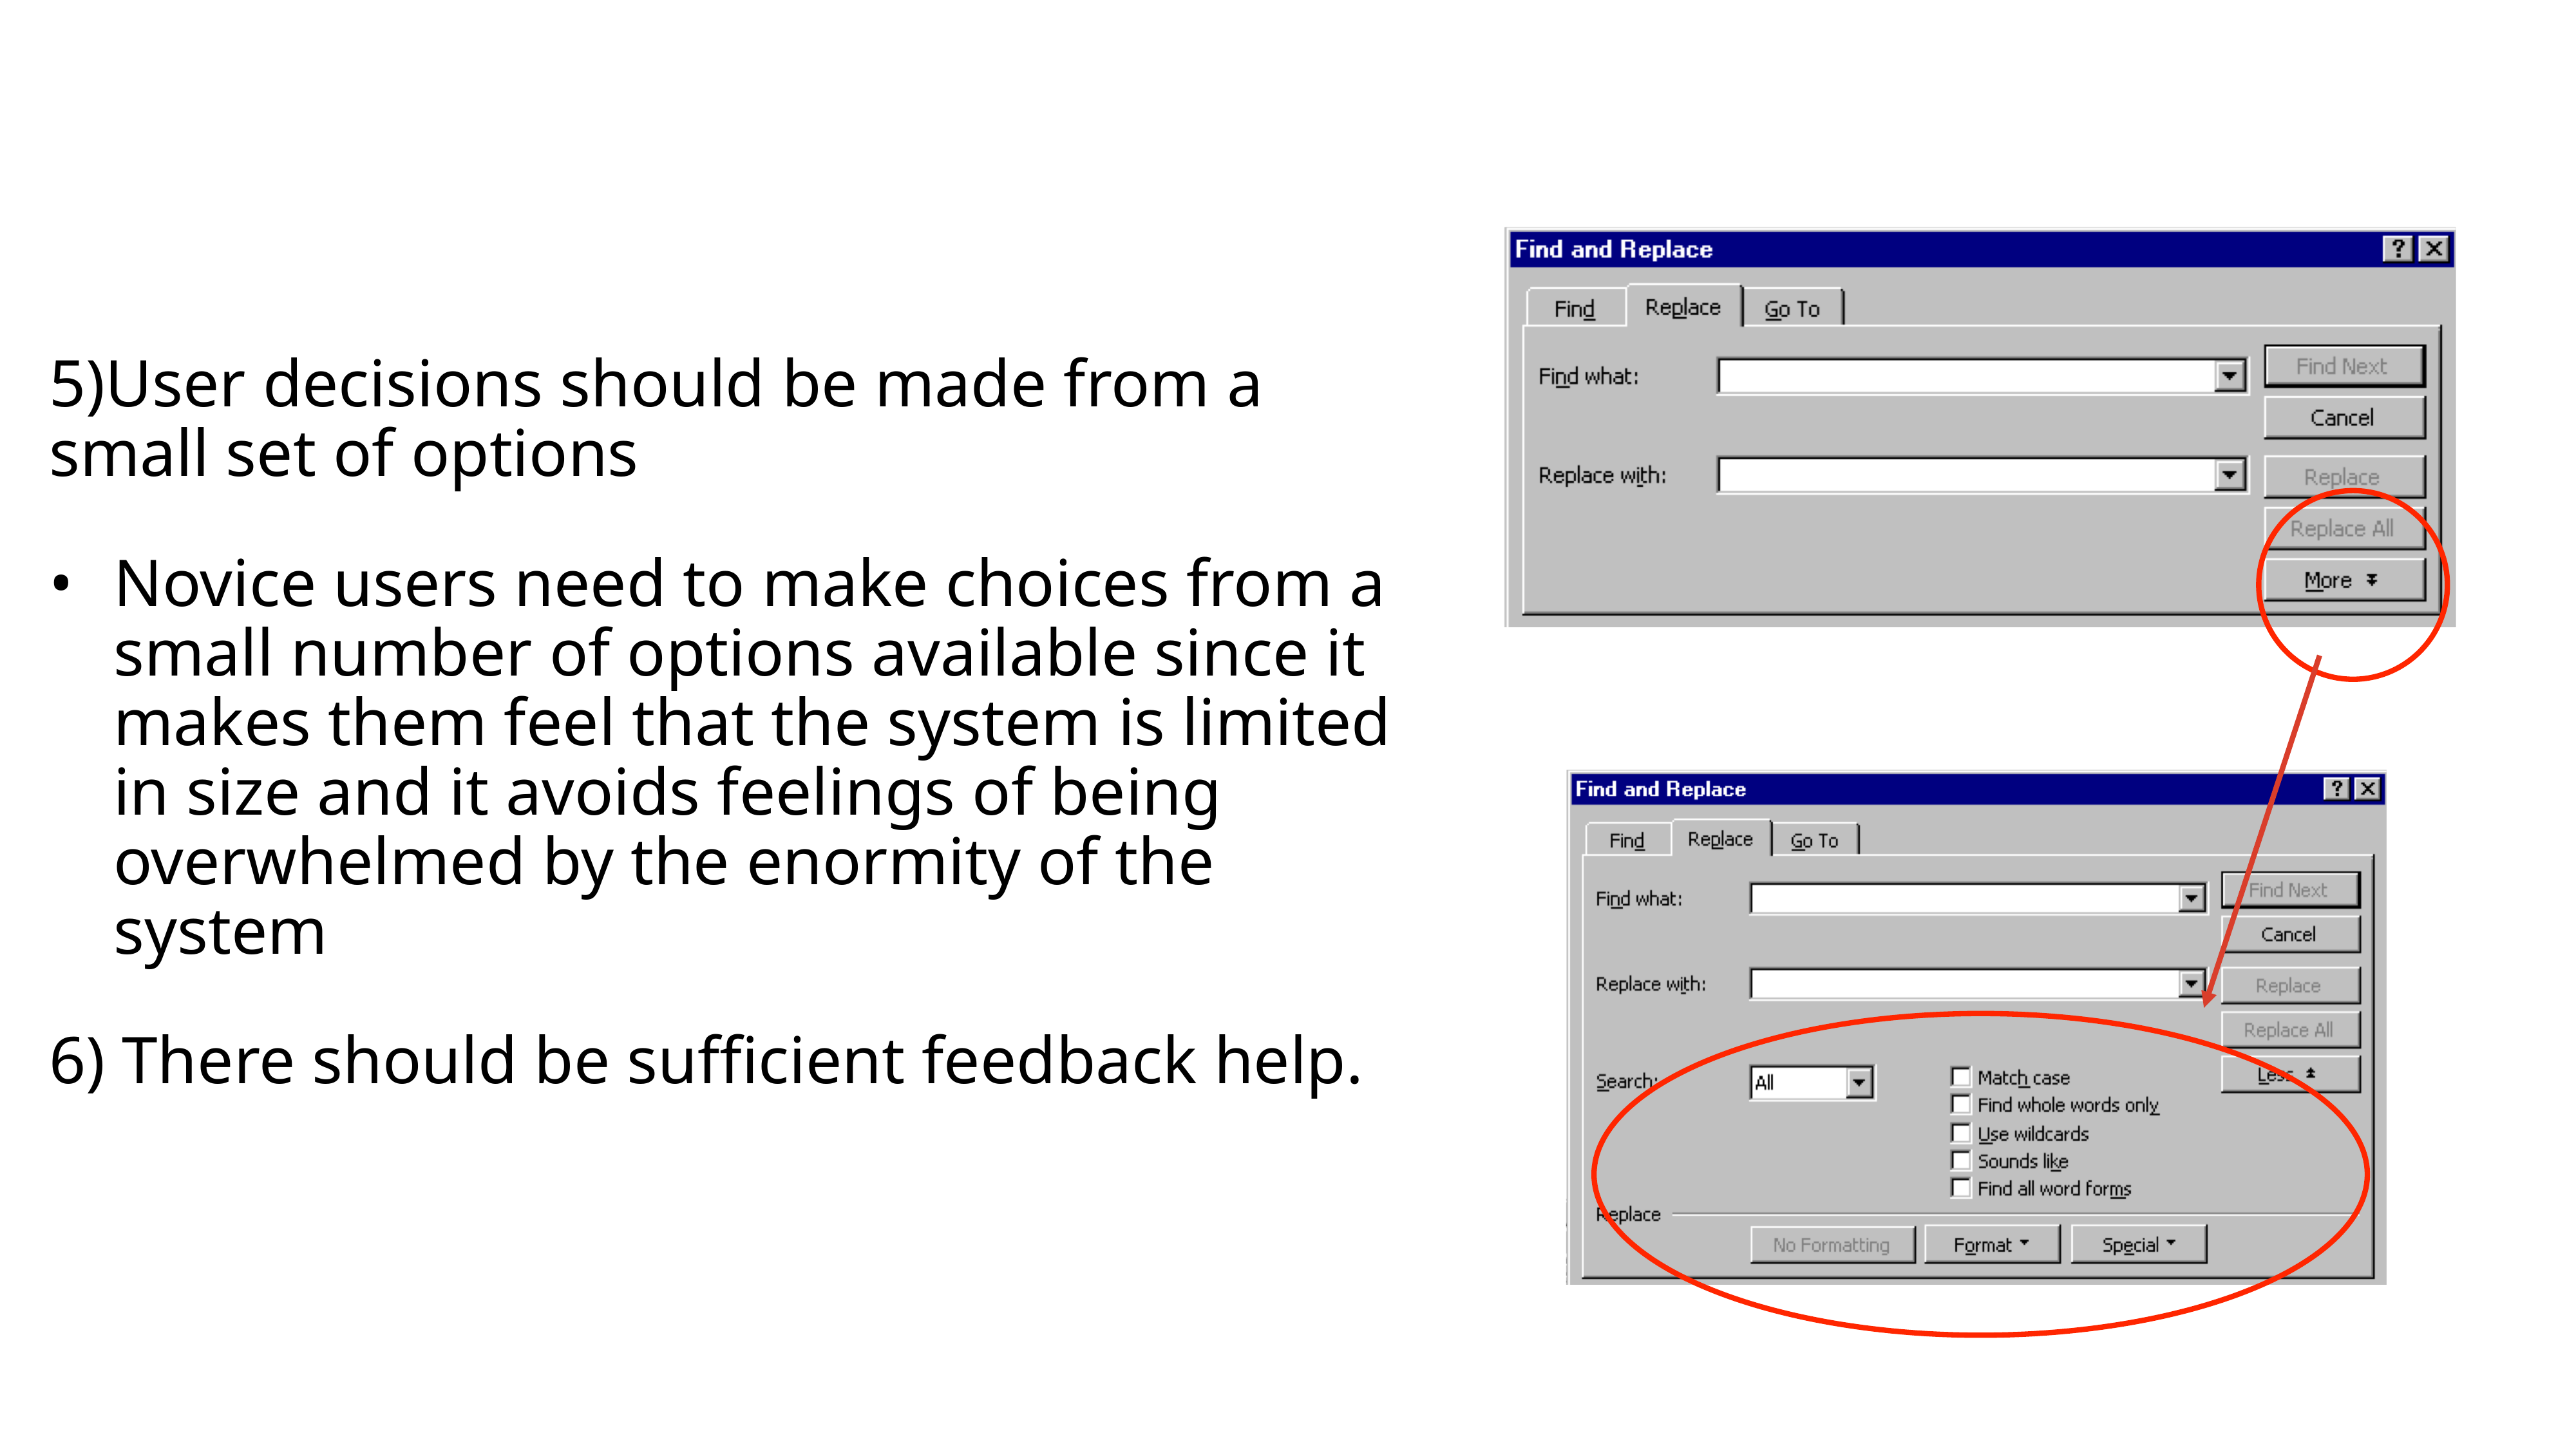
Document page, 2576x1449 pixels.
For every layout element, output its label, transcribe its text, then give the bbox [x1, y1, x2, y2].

picture [1504, 227, 2458, 628]
text_box [1710, 1289, 2251, 1336]
picture [1564, 769, 2388, 1285]
text_box [2272, 634, 2434, 679]
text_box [2204, 655, 2320, 1009]
text_box 5)User decisions should be made from a small set of options Novice users need to make choices from a small number of options available since it makes them feel that the system is limited in size and it avoids feelings of being overwhelmed by the enormity of the system 6) There should be sufficient feedback help. [43, 346, 1427, 1103]
